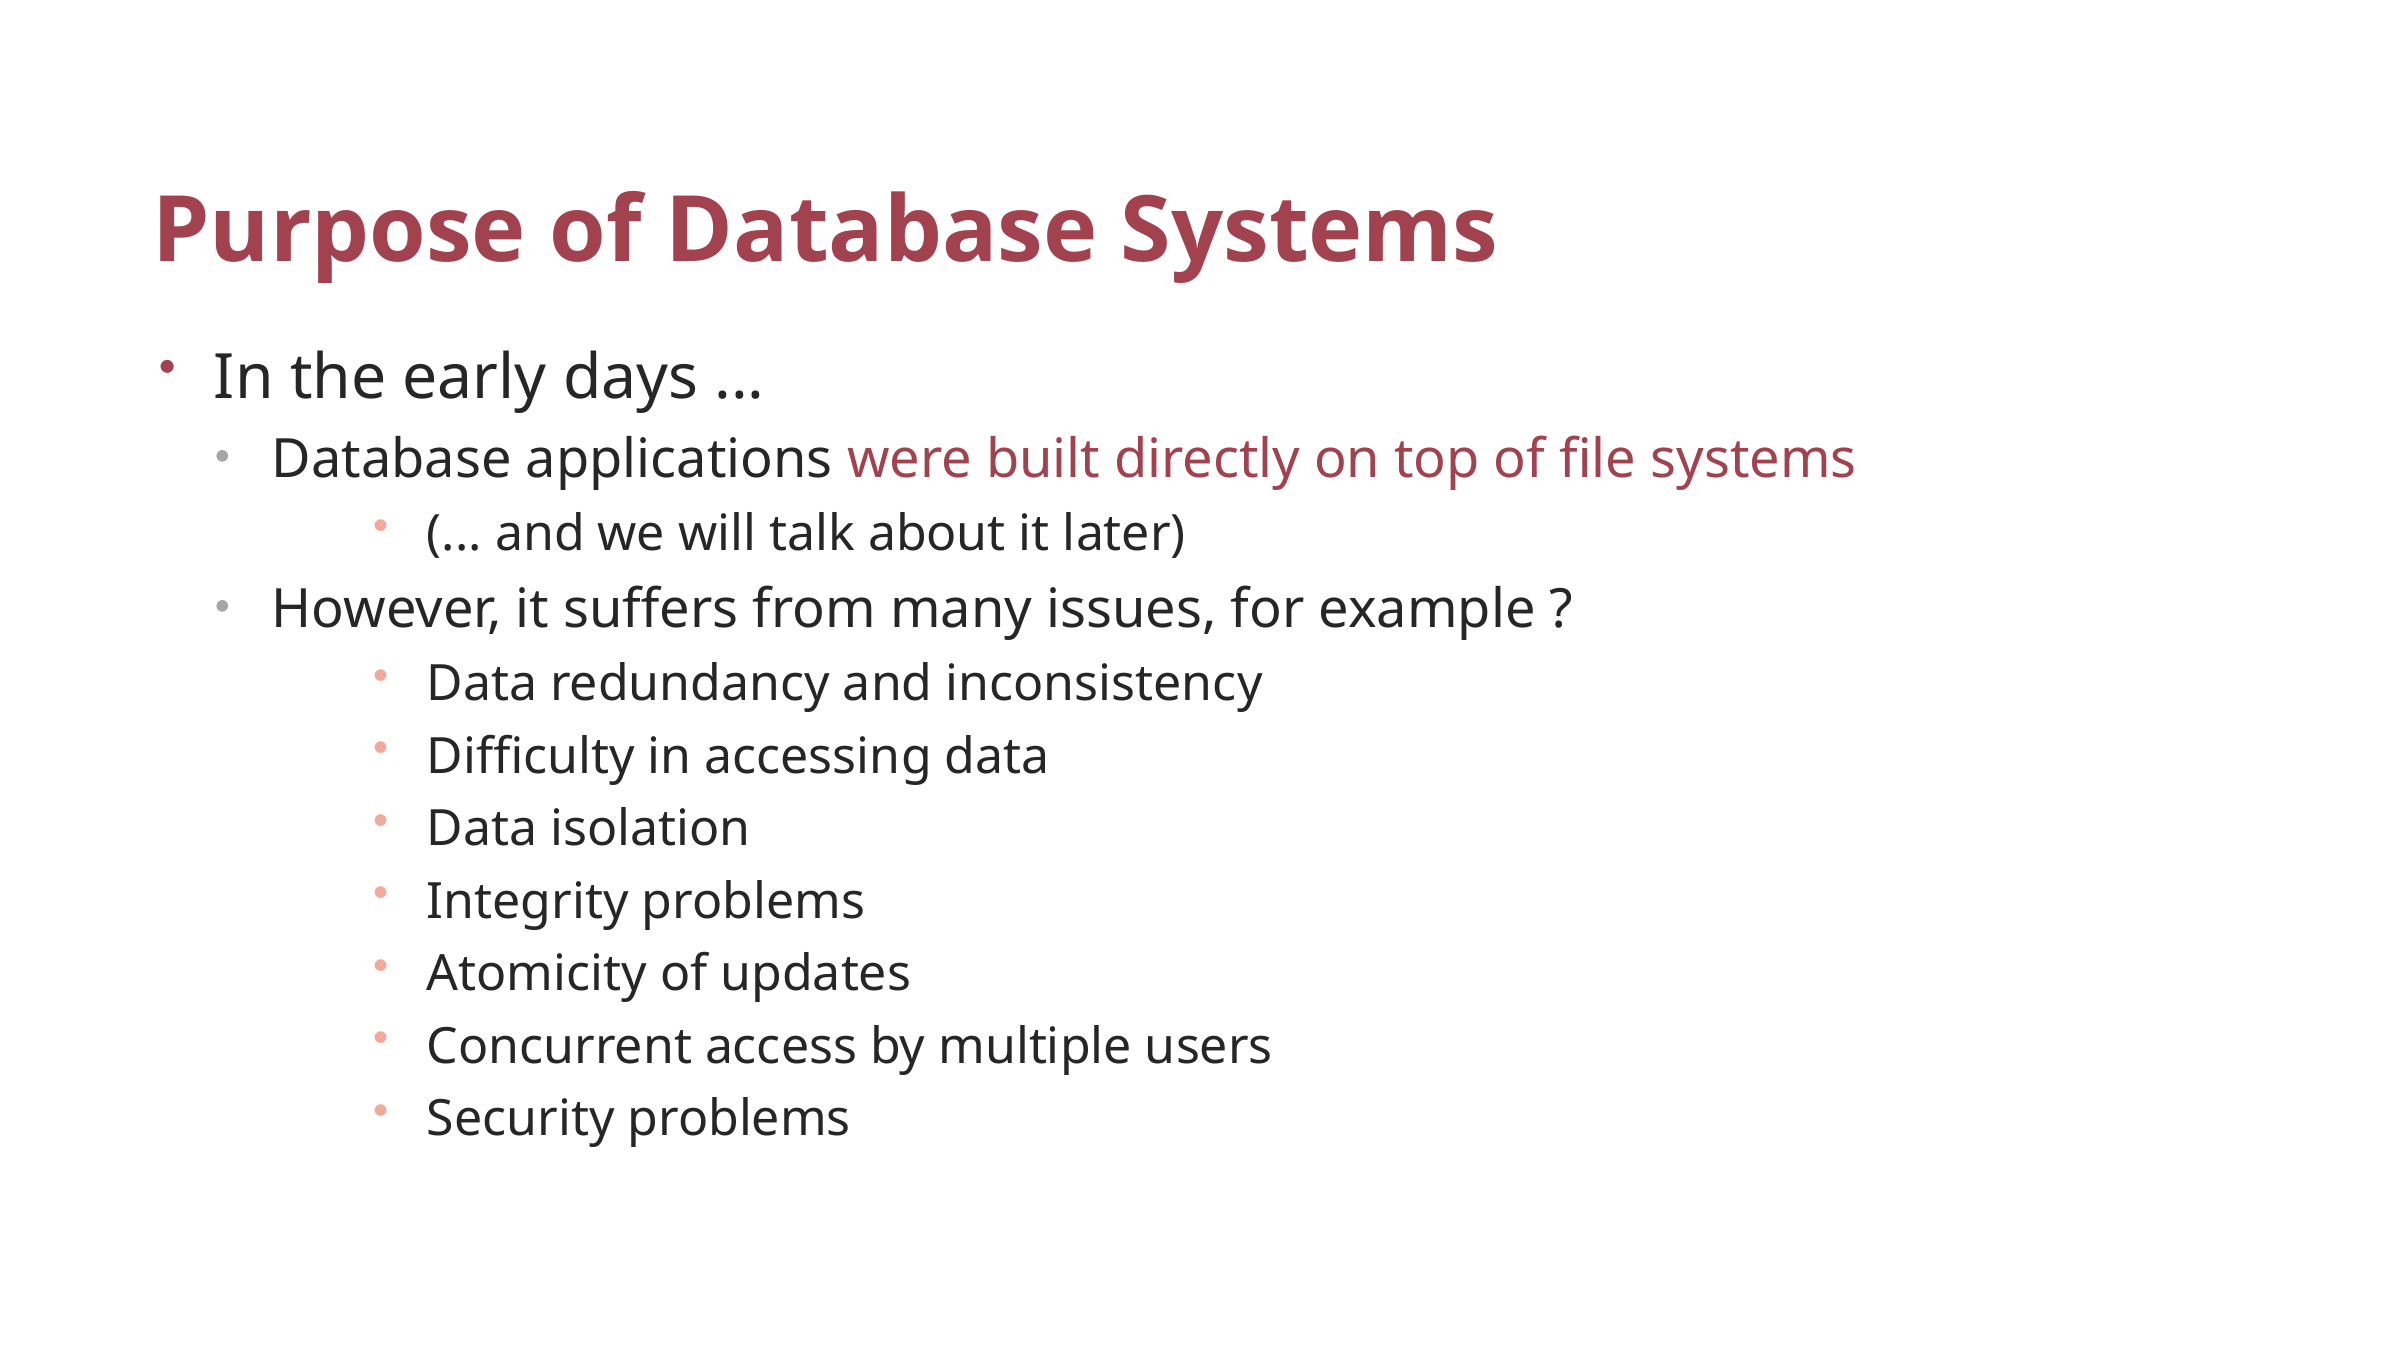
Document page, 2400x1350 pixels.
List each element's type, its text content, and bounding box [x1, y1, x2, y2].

title Purpose of Database Systems [137, 54, 2263, 288]
list In the early days ... Database applications were built directly on top of file systems (... and we will talk about it later) However, it suffers from many issues, for example ? Data redundancy and inconsistency Difficulty in accessing data Data isolation Integrity problems Atomicity of updates Concurrent access by multiple users Security problems [137, 324, 2263, 1200]
